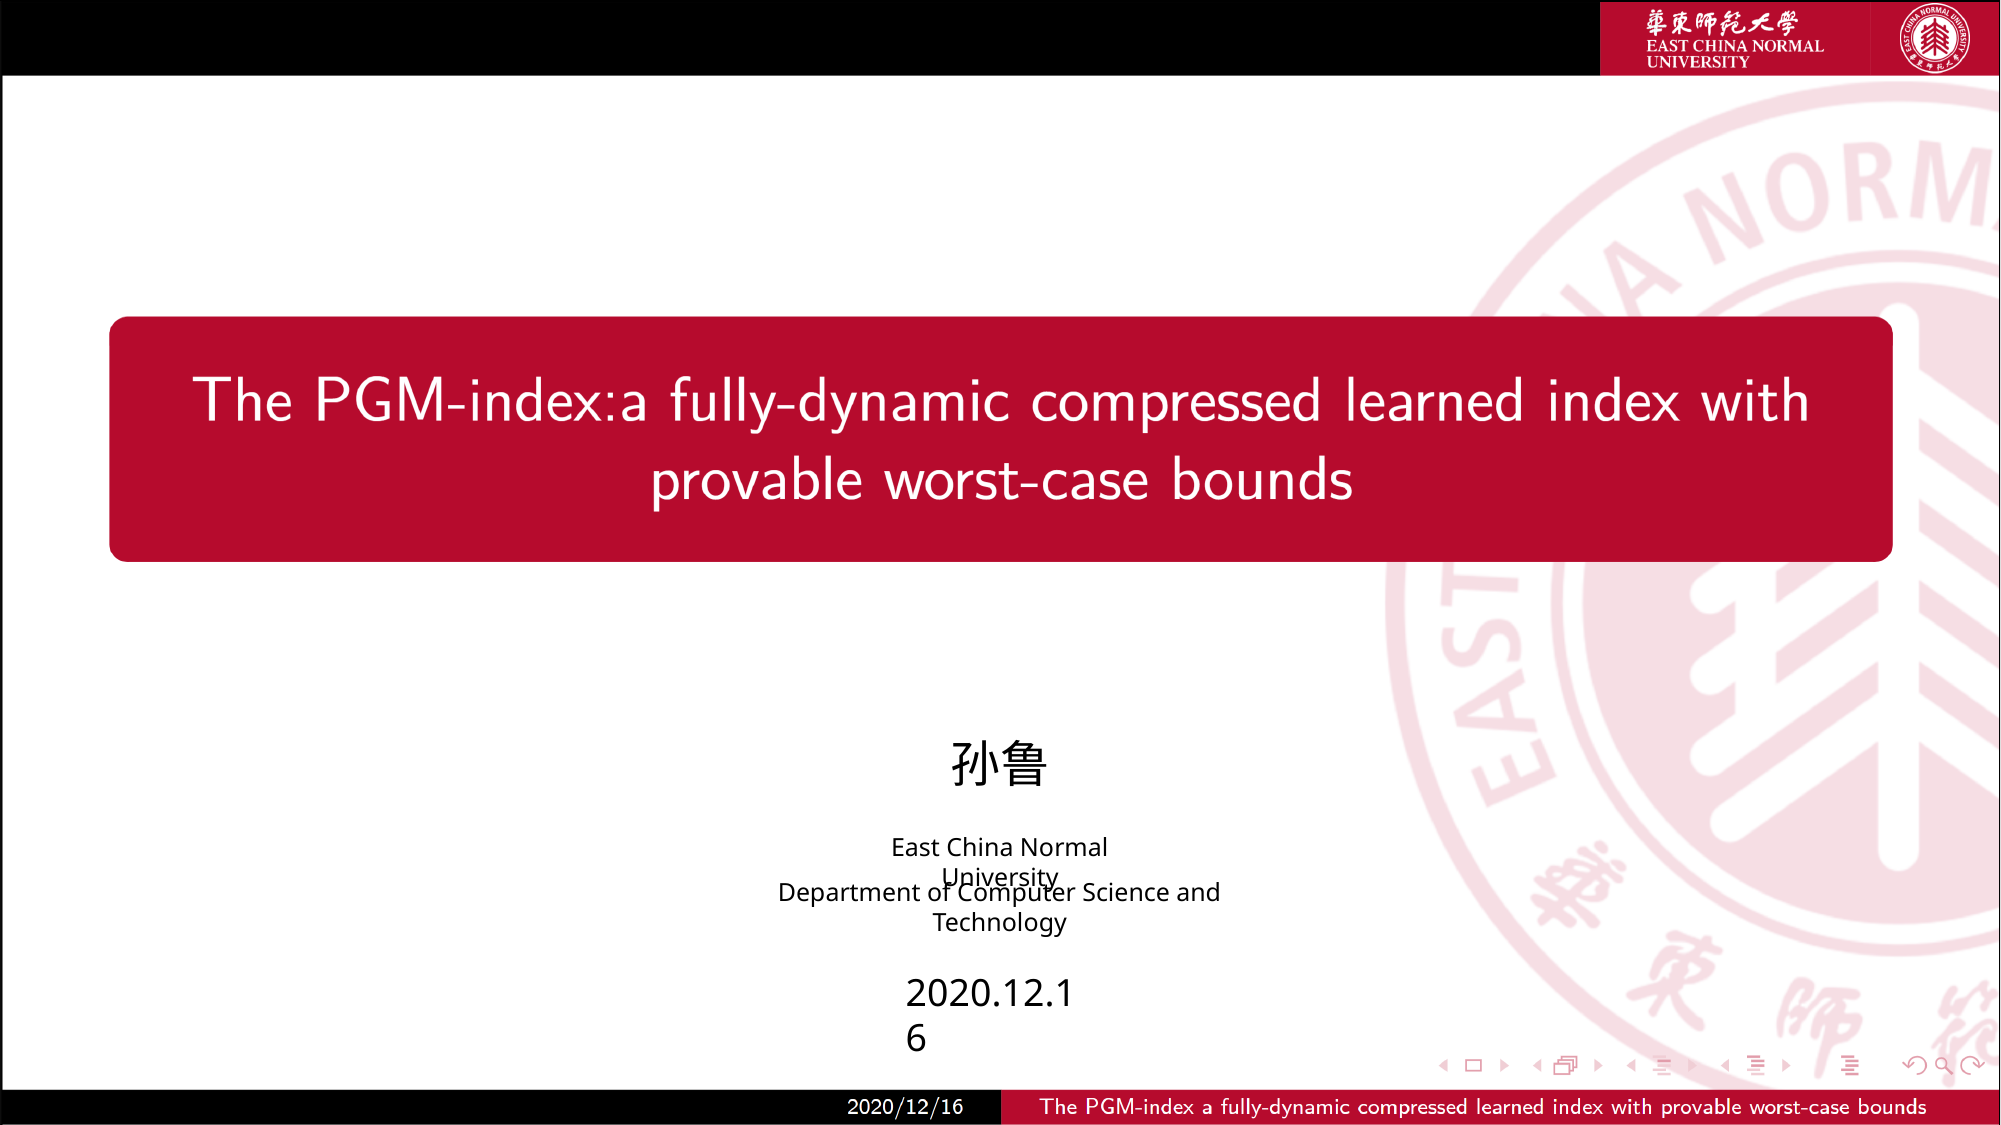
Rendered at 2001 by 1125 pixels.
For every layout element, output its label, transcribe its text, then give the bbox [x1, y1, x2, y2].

text_box East China Normal University [828, 824, 1172, 869]
text_box 孙鲁 [708, 724, 1292, 800]
text_box Department of Computer Science and Technology [731, 869, 1269, 945]
text_box 2020.12.16 [890, 962, 1110, 1067]
picture [0, 0, 2001, 1125]
